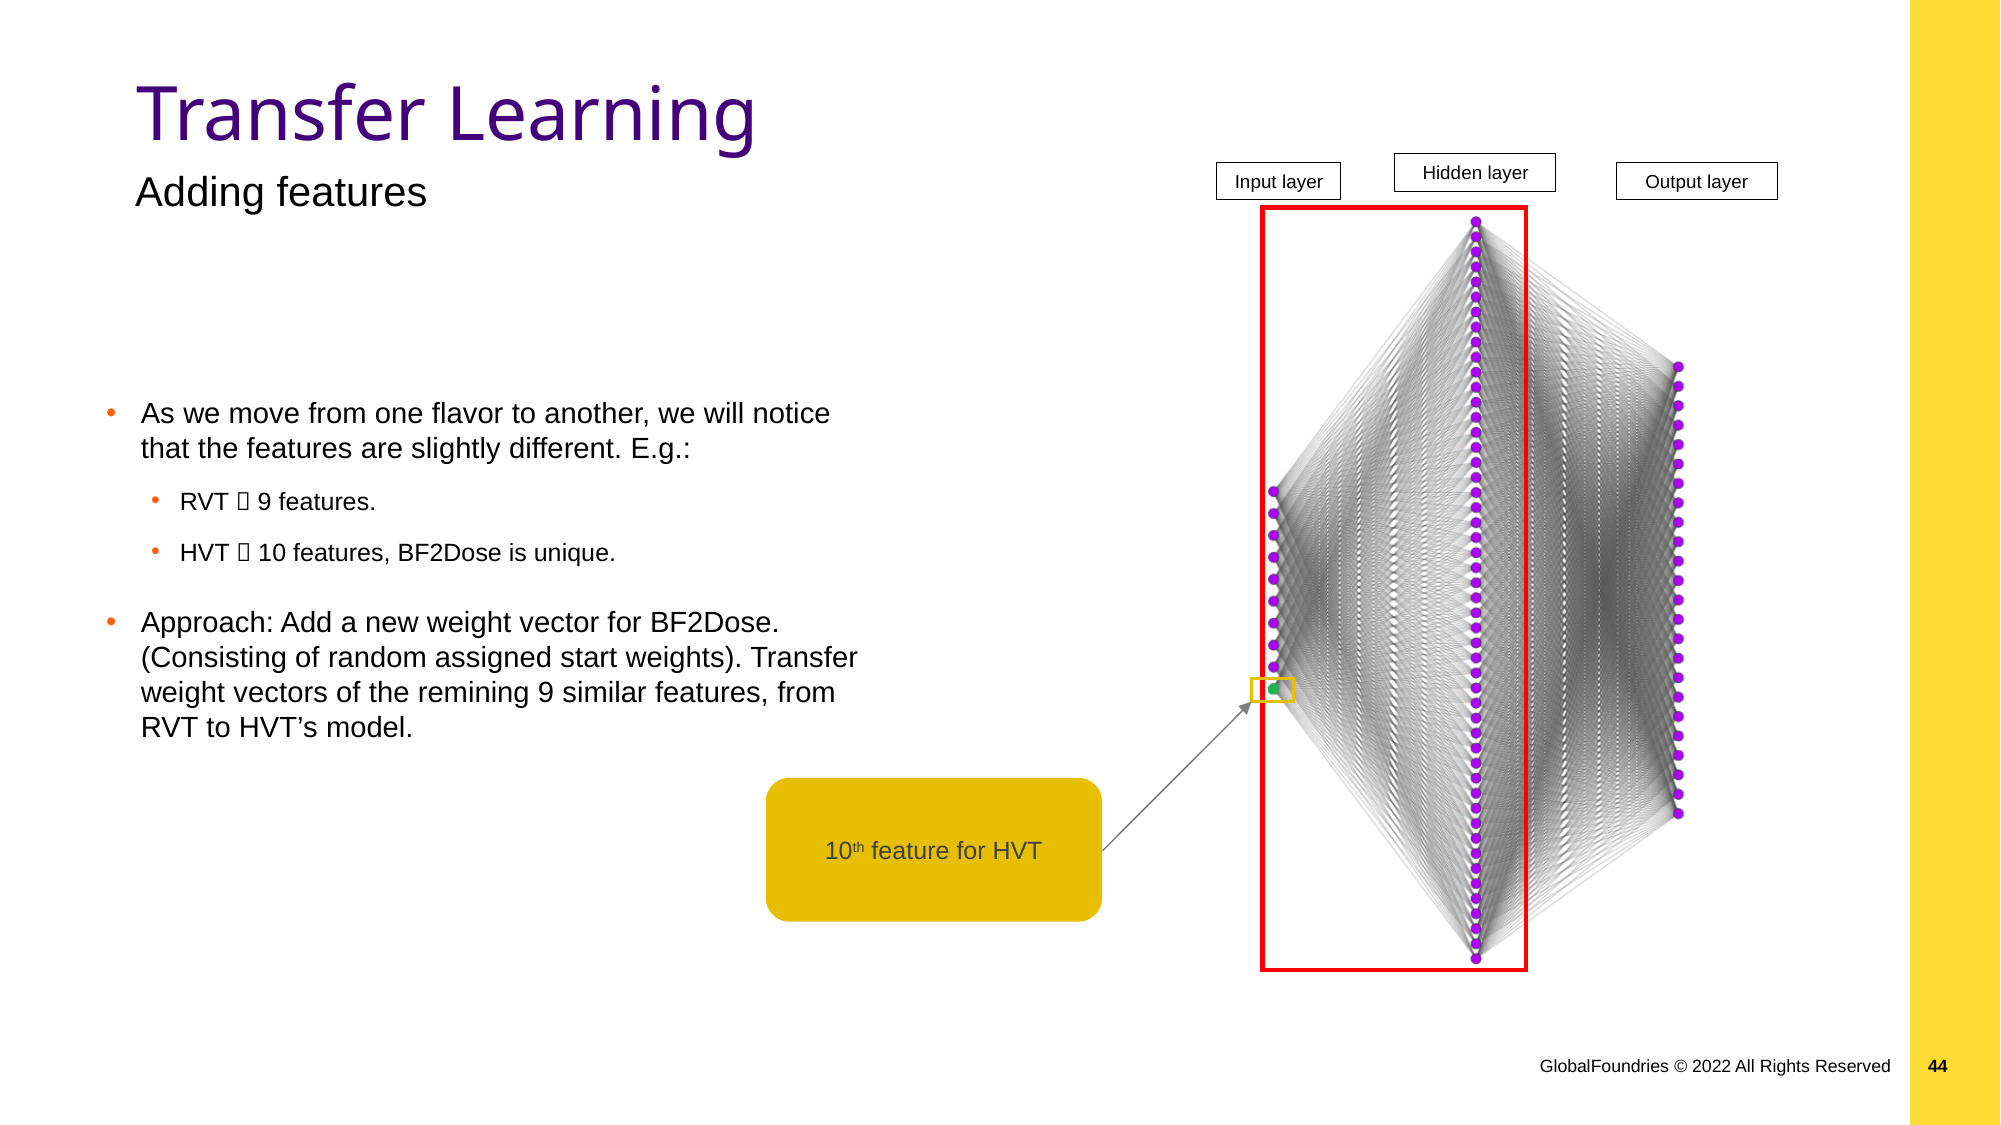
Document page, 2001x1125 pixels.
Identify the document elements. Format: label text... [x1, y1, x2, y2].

list As we move from one flavor to another, we will notice that the features are slightly different. E.g.: RVT  9 features. HVT  10 features, BF2Dose is unique. Approach: Add a new weight vector for BF2Dose. (Consisting of random assigned start weights). Transfer weight vectors of the remining 9 similar features, from RVT to HVT’s model. [106, 394, 886, 786]
title Transfer Learning [136, 65, 1792, 159]
text_box Output layer [1616, 162, 1778, 200]
slide_number GlobalFoundries © 2022 All Rights Reserved [1508, 1047, 1899, 1108]
text_box Hidden layer [1394, 153, 1556, 185]
text_box Adding features [135, 164, 869, 229]
slide_number 44 [1899, 1047, 1963, 1108]
text_box Input layer [1216, 162, 1341, 200]
text_box 10th feature for HVT [764, 776, 1104, 923]
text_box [1102, 701, 1252, 851]
picture [1233, 185, 1726, 988]
